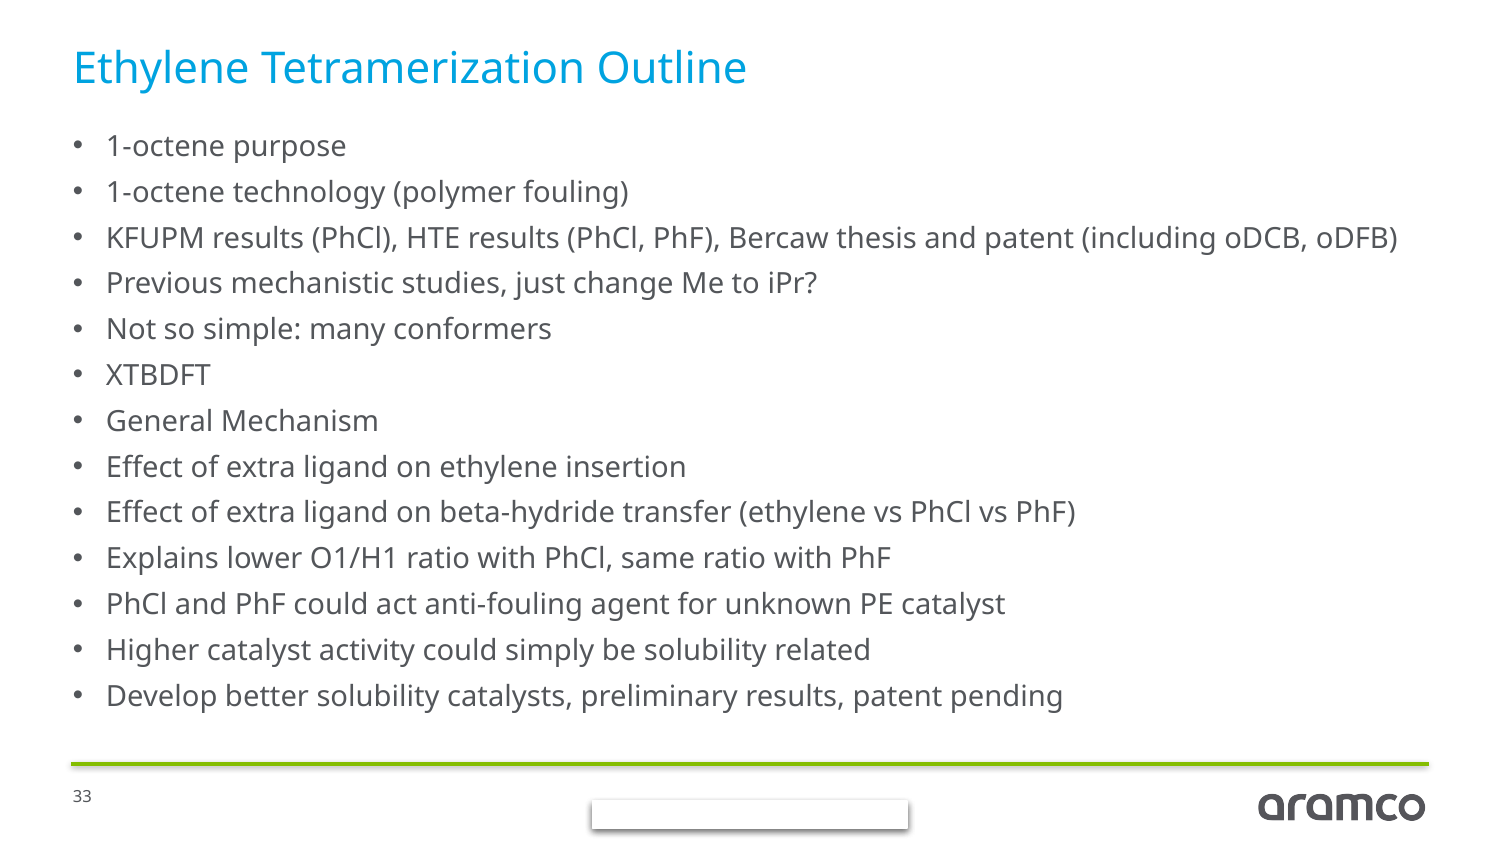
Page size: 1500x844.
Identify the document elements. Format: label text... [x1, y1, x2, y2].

picture [1258, 774, 1433, 822]
list 1-octene purpose 1-octene technology (polymer fouling) KFUPM results (PhCl), HTE results (PhCl, PhF), Bercaw thesis and patent (including oDCB, oDFB) Previous mechanistic studies, just change Me to iPr? Not so simple: many conformers XTBDFT General Mechanism Effect of extra ligand on ethylene insertion Effect of extra ligand on beta-hydride transfer (ethylene vs PhCl vs PhF) Explains lower O1/H1 ratio with PhCl, same ratio with PhF PhCl and PhF could act anti-fouling agent for unknown PE catalyst Higher catalyst activity could simply be solubility related Develop better solubility catalysts, preliminary results, patent pending [72, 136, 1429, 770]
title Ethylene Tetramerization Outline [72, 33, 1429, 136]
